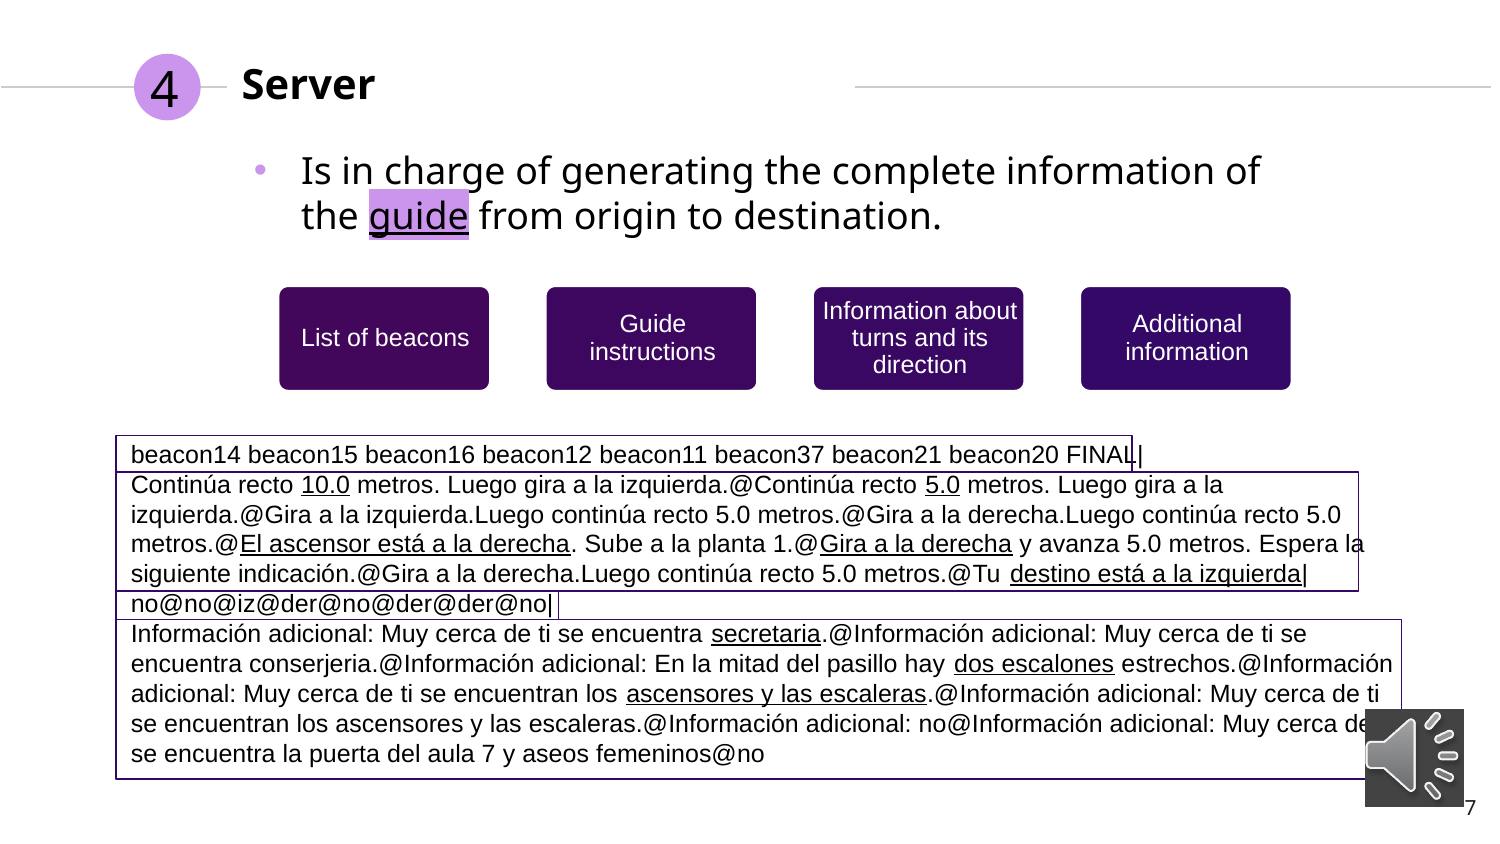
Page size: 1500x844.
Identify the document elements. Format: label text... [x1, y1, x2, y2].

slide_number 7 [1401, 779, 1492, 844]
text_box 4 [116, 51, 214, 123]
text_box beacon14 beacon15 beacon16 beacon12 beacon11 beacon37 beacon21 beacon20 FINAL| Continúa recto 10.0 metros. Luego gira a la izquierda.@Continúa recto 5.0 metros. Luego gira a la izquierda.@Gira a la izquierda.Luego continúa recto 5.0 metros.@Gira a la derecha.Luego continúa recto 5.0 metros.@El ascensor está a la derecha. Sube a la planta 1.@Gira a la derecha y avanza 5.0 metros. Espera la siguiente indicación.@Gira a la derecha.Luego continúa recto 5.0 metros.@Tu destino está a la izquierda| no@no@iz@der@no@der@der@no| Información adicional: Muy cerca de ti se encuentra secretaria.@Información adicional: Muy cerca de ti se encuentra conserjeria.@Información adicional: En la mitad del pasillo hay dos escalones estrechos.@Información adicional: Muy cerca de ti se encuentran los ascensores y las escaleras.@Información adicional: Muy cerca de ti se encuentran los ascensores y las escaleras.@Información adicional: no@Información adicional: Muy cerca de ti se encuentra la puerta del aula 7 y aseos femeninos@no [116, 430, 1412, 706]
list Is in charge of generating the complete information of the guide from origin to destination. [226, 131, 1343, 256]
text_box [116, 472, 1359, 592]
picture [1364, 708, 1465, 809]
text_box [276, 254, 1294, 423]
text_box [116, 591, 559, 619]
text_box [116, 435, 1132, 472]
title Server [226, 51, 863, 123]
text_box [116, 619, 1402, 780]
